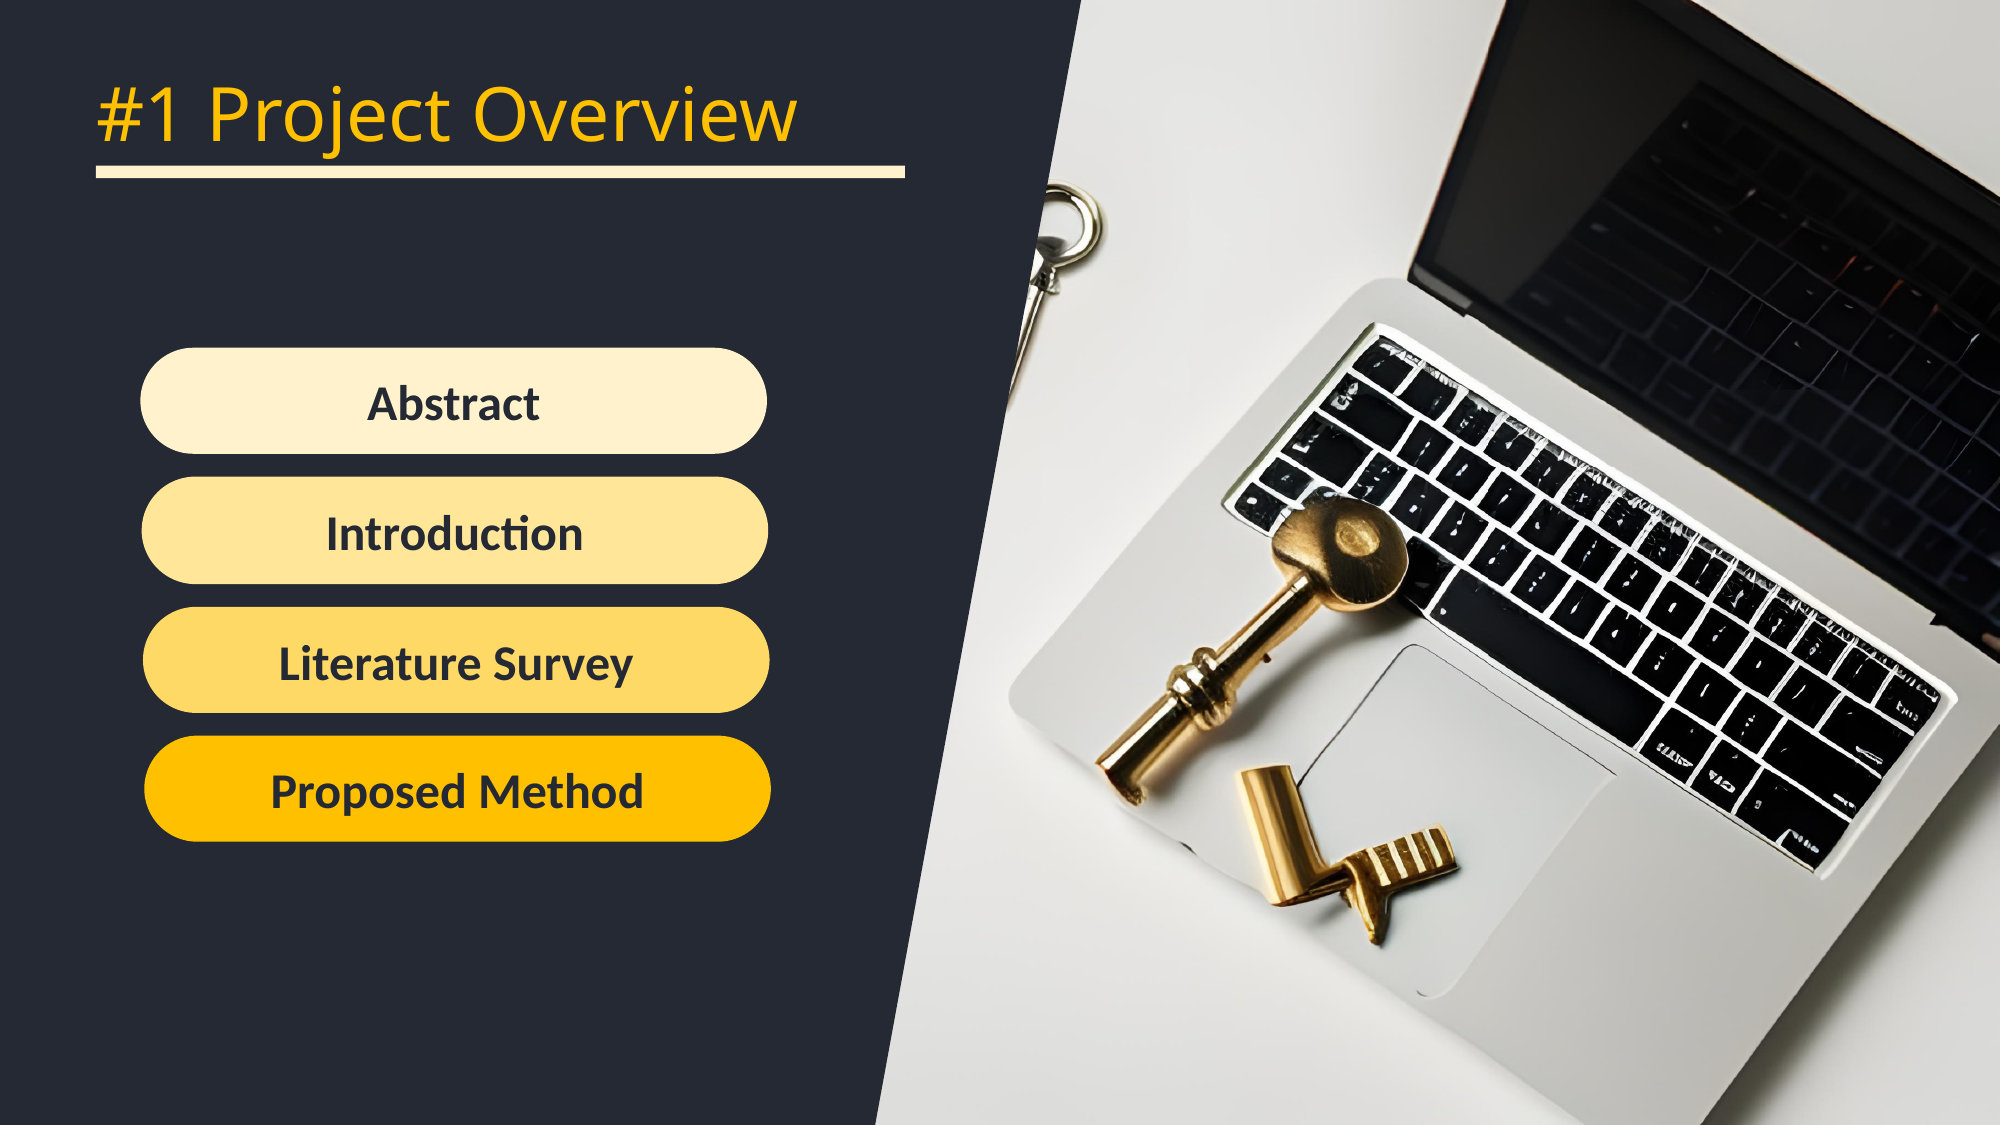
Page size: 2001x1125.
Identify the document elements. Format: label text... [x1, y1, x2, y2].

picture [874, 0, 2000, 1125]
text_box #1 Project Overview [81, 59, 874, 164]
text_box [140, 347, 771, 842]
text_box [95, 165, 874, 179]
